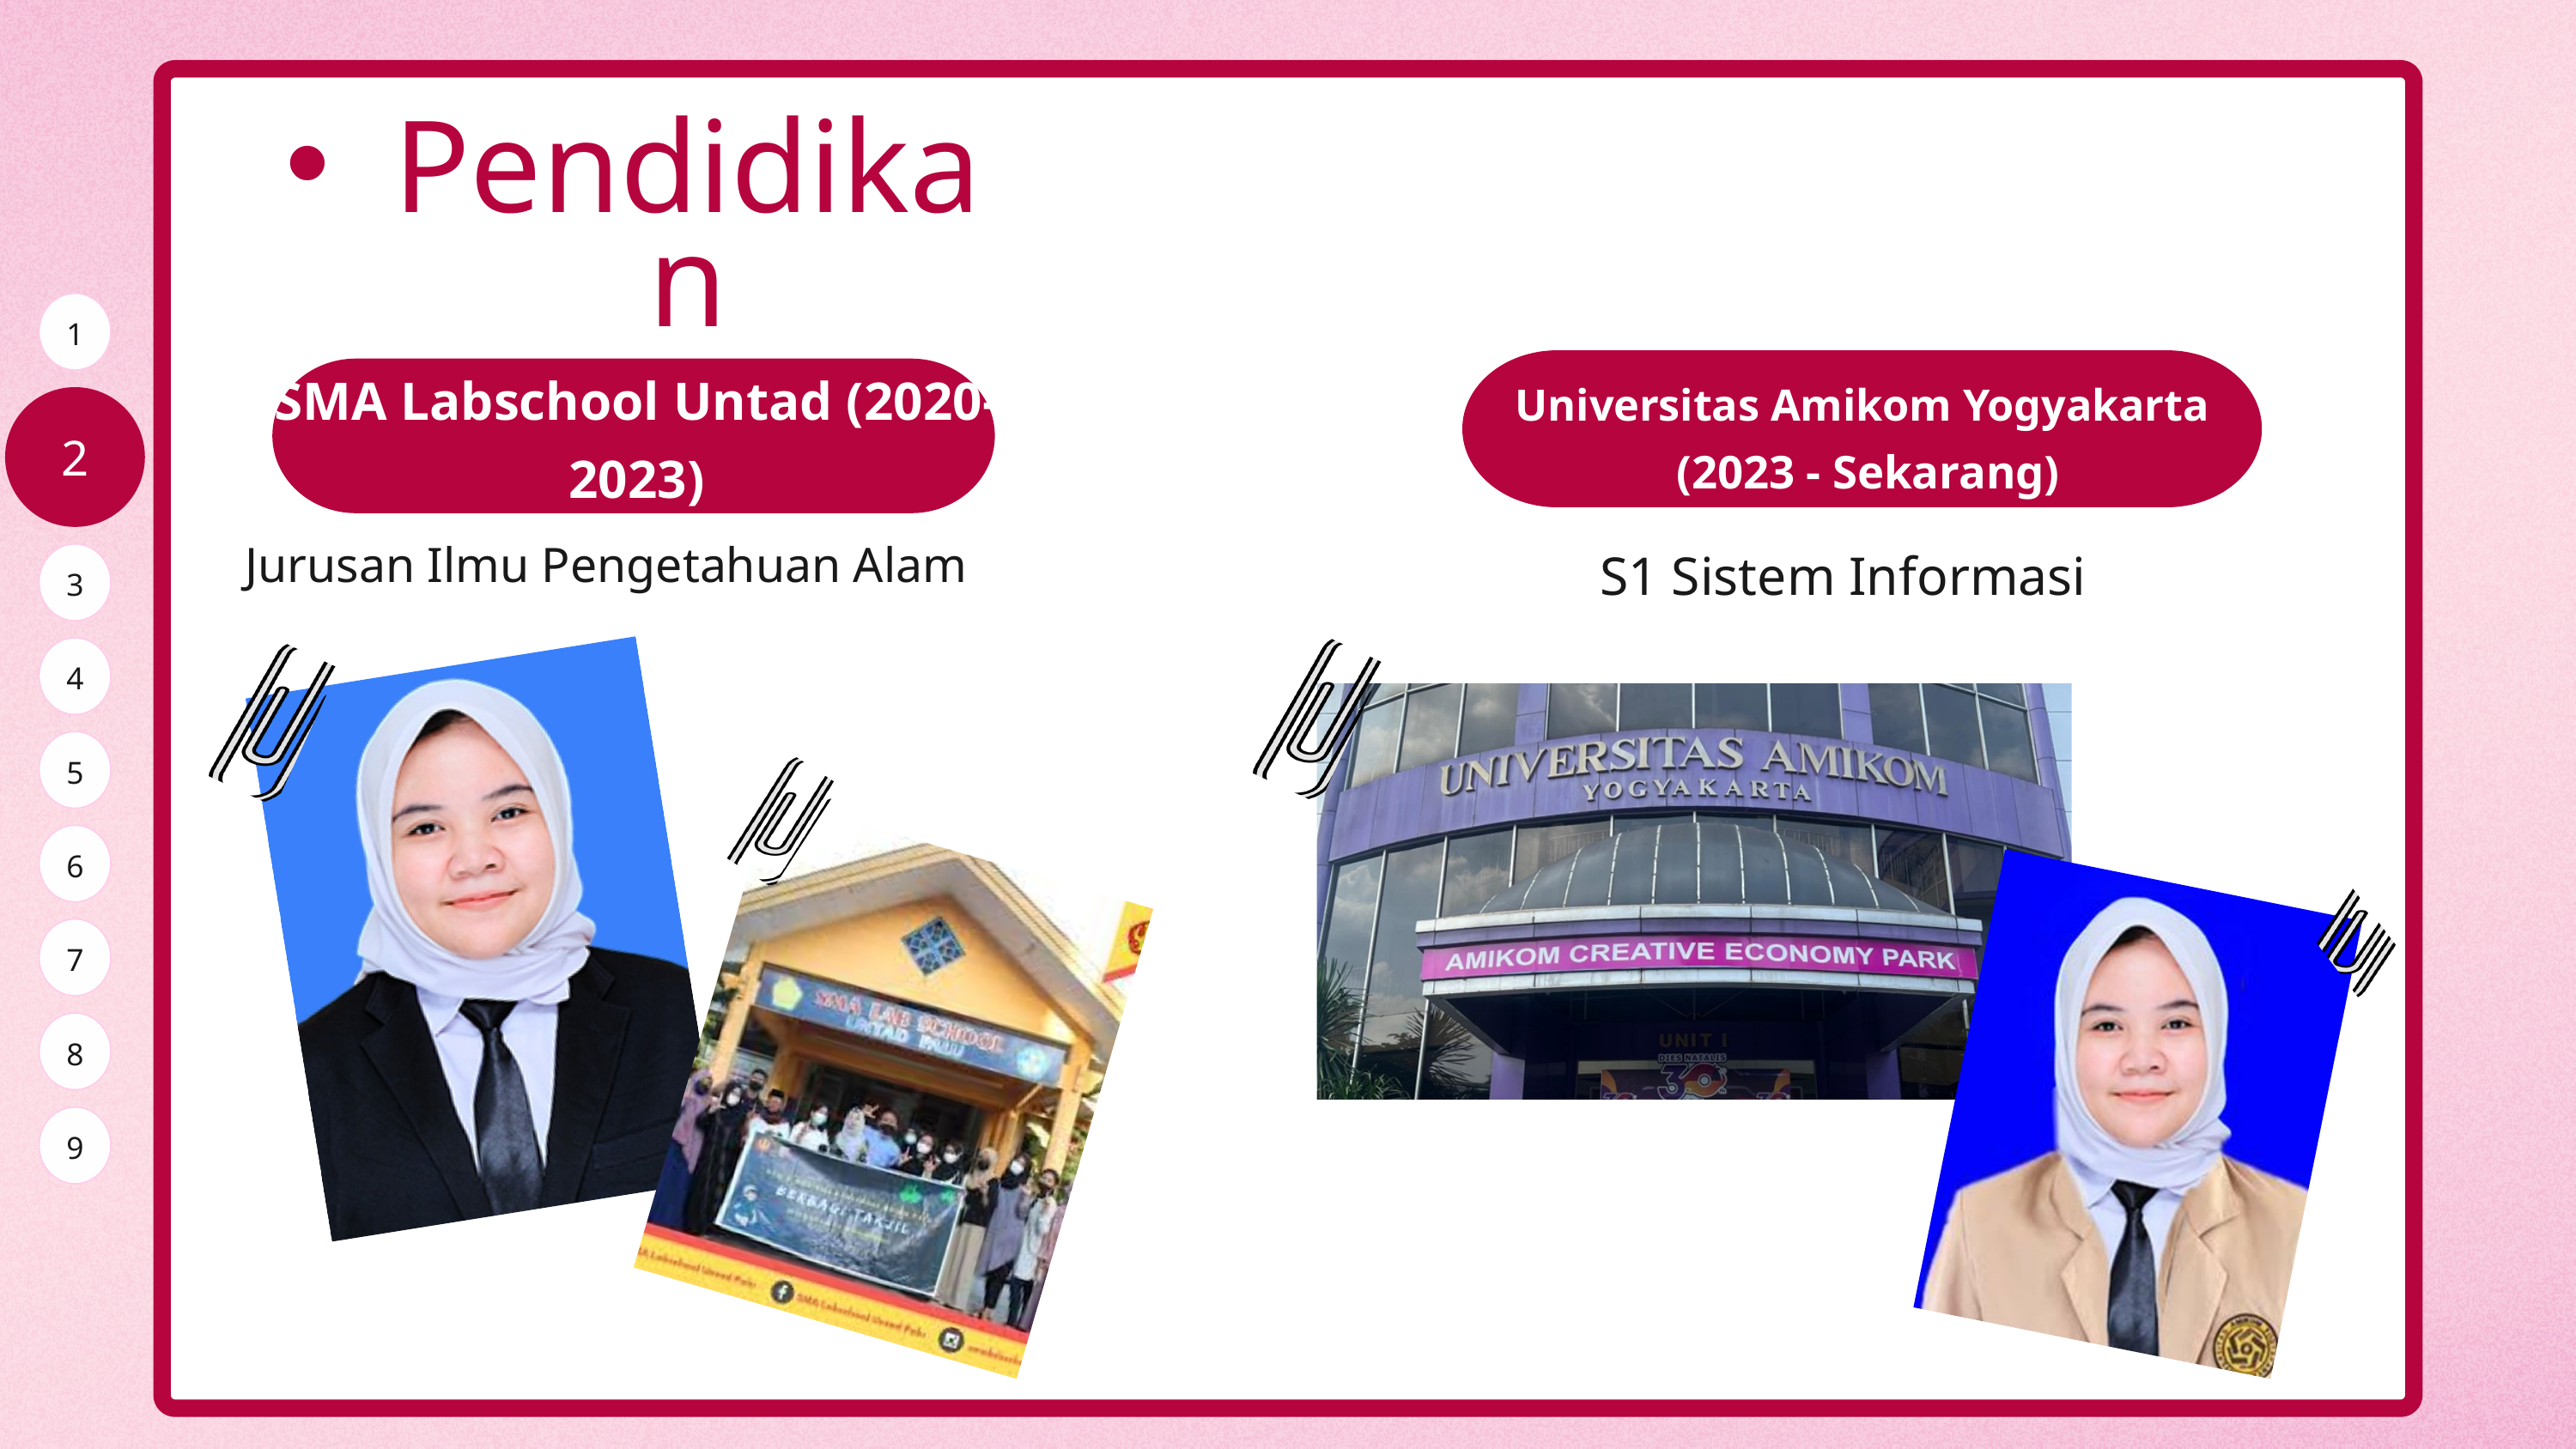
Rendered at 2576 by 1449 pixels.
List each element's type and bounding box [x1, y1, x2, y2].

text_box [161, 68, 2415, 1409]
text_box [1461, 349, 2263, 508]
text_box [39, 293, 112, 371]
text_box [271, 358, 995, 514]
text_box [4, 386, 145, 528]
text_box [39, 637, 112, 715]
text_box [0, 0, 2576, 1449]
text_box [39, 1012, 112, 1090]
text_box [39, 543, 112, 621]
text_box [39, 731, 112, 809]
text_box [39, 919, 112, 997]
text_box [285, 664, 682, 1215]
text_box [39, 825, 112, 902]
text_box [1316, 683, 2072, 1100]
text_box [39, 1106, 112, 1185]
text_box [694, 842, 1094, 1334]
